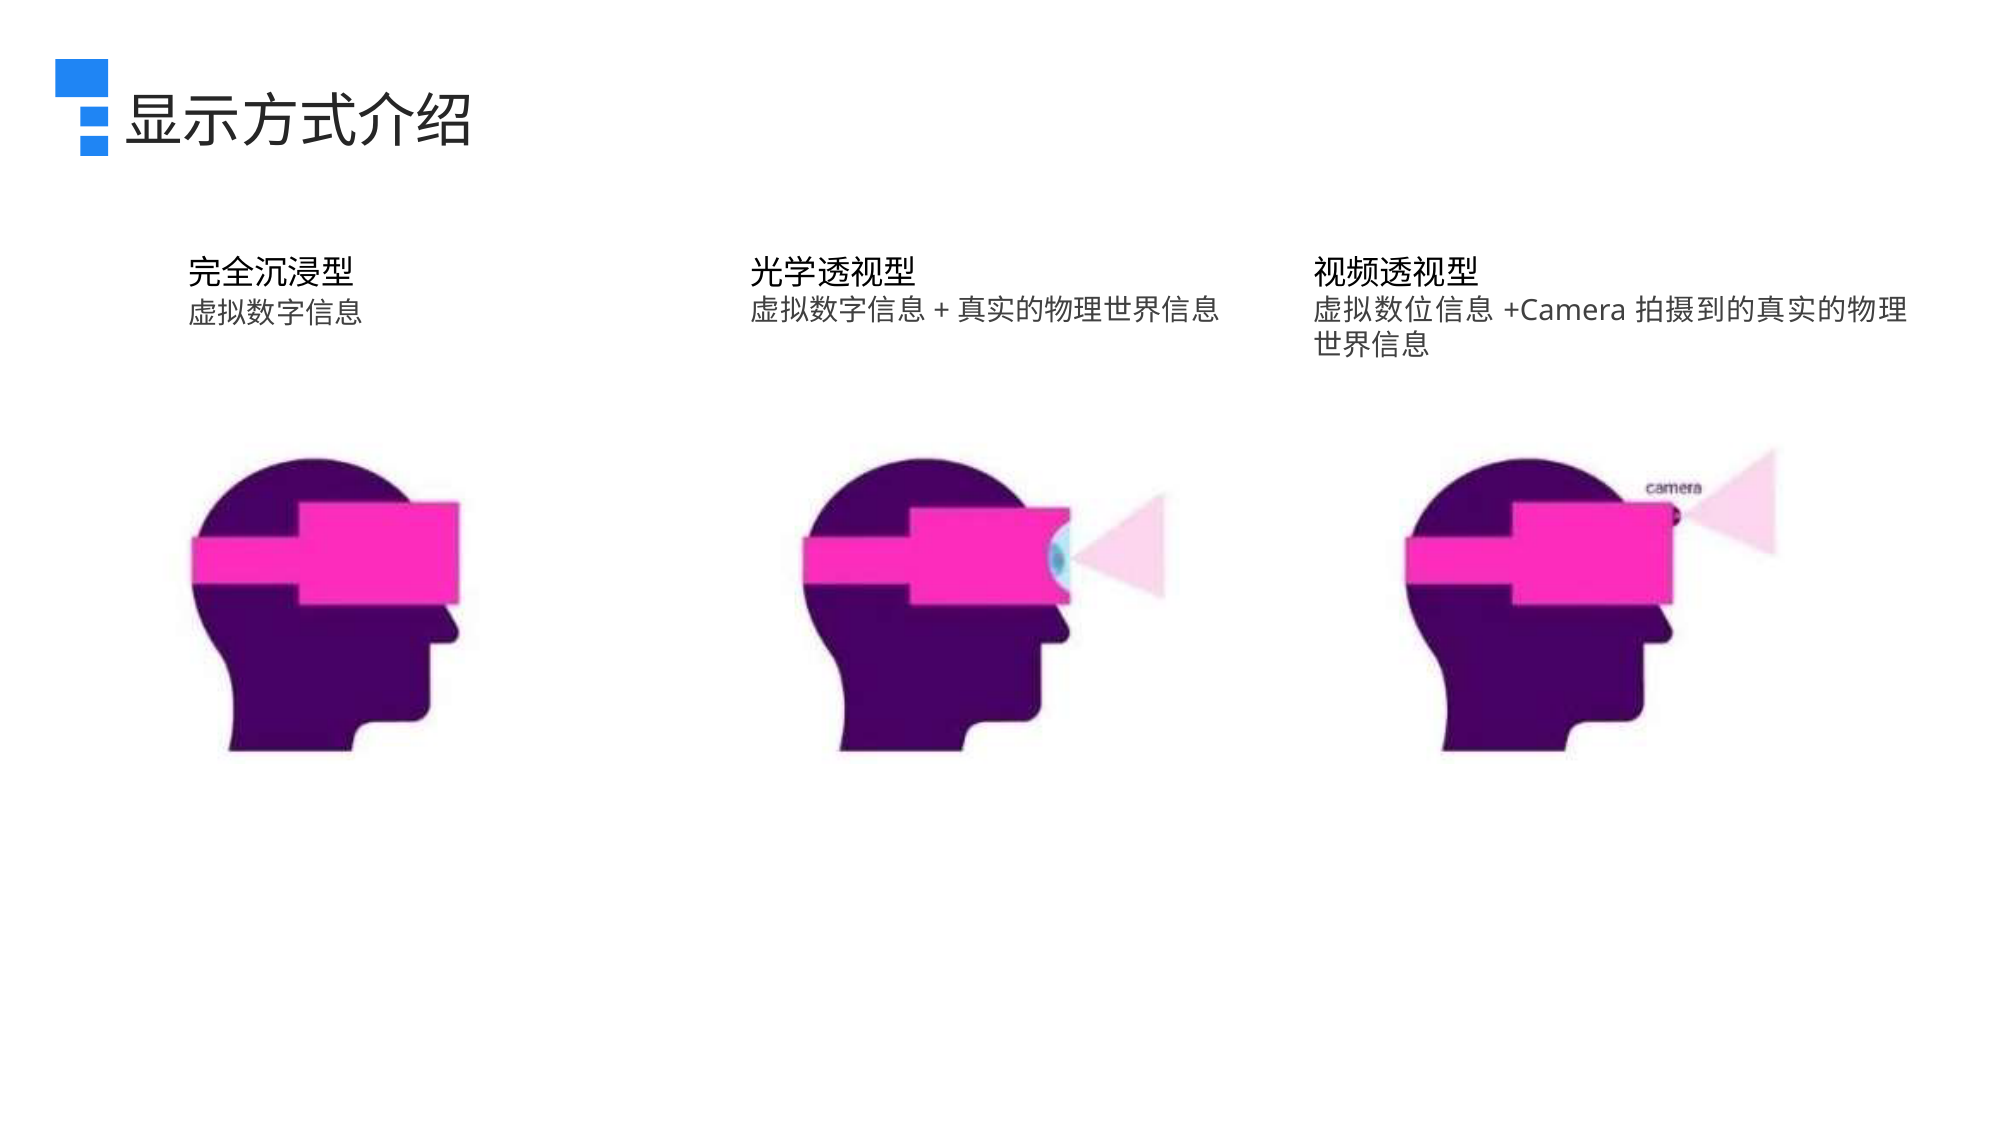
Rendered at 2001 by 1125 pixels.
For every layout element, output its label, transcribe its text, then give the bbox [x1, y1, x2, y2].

text_box [80, 135, 109, 156]
text_box [80, 106, 109, 127]
text_box 光学透视型 [750, 220, 990, 291]
text_box 视频透视型 [1313, 220, 1553, 291]
text_box 虚拟数字信息 [188, 294, 685, 358]
text_box 显示方式介绍 [124, 79, 1906, 157]
text_box [55, 59, 109, 98]
text_box 虚拟数位信息+Camera拍摄到的真实的物理世界信息 [1313, 291, 1908, 355]
picture [108, 361, 1805, 764]
text_box 完全沉浸型 [188, 220, 428, 292]
text_box 虚拟数字信息+真实的物理世界信息 [750, 291, 1248, 355]
